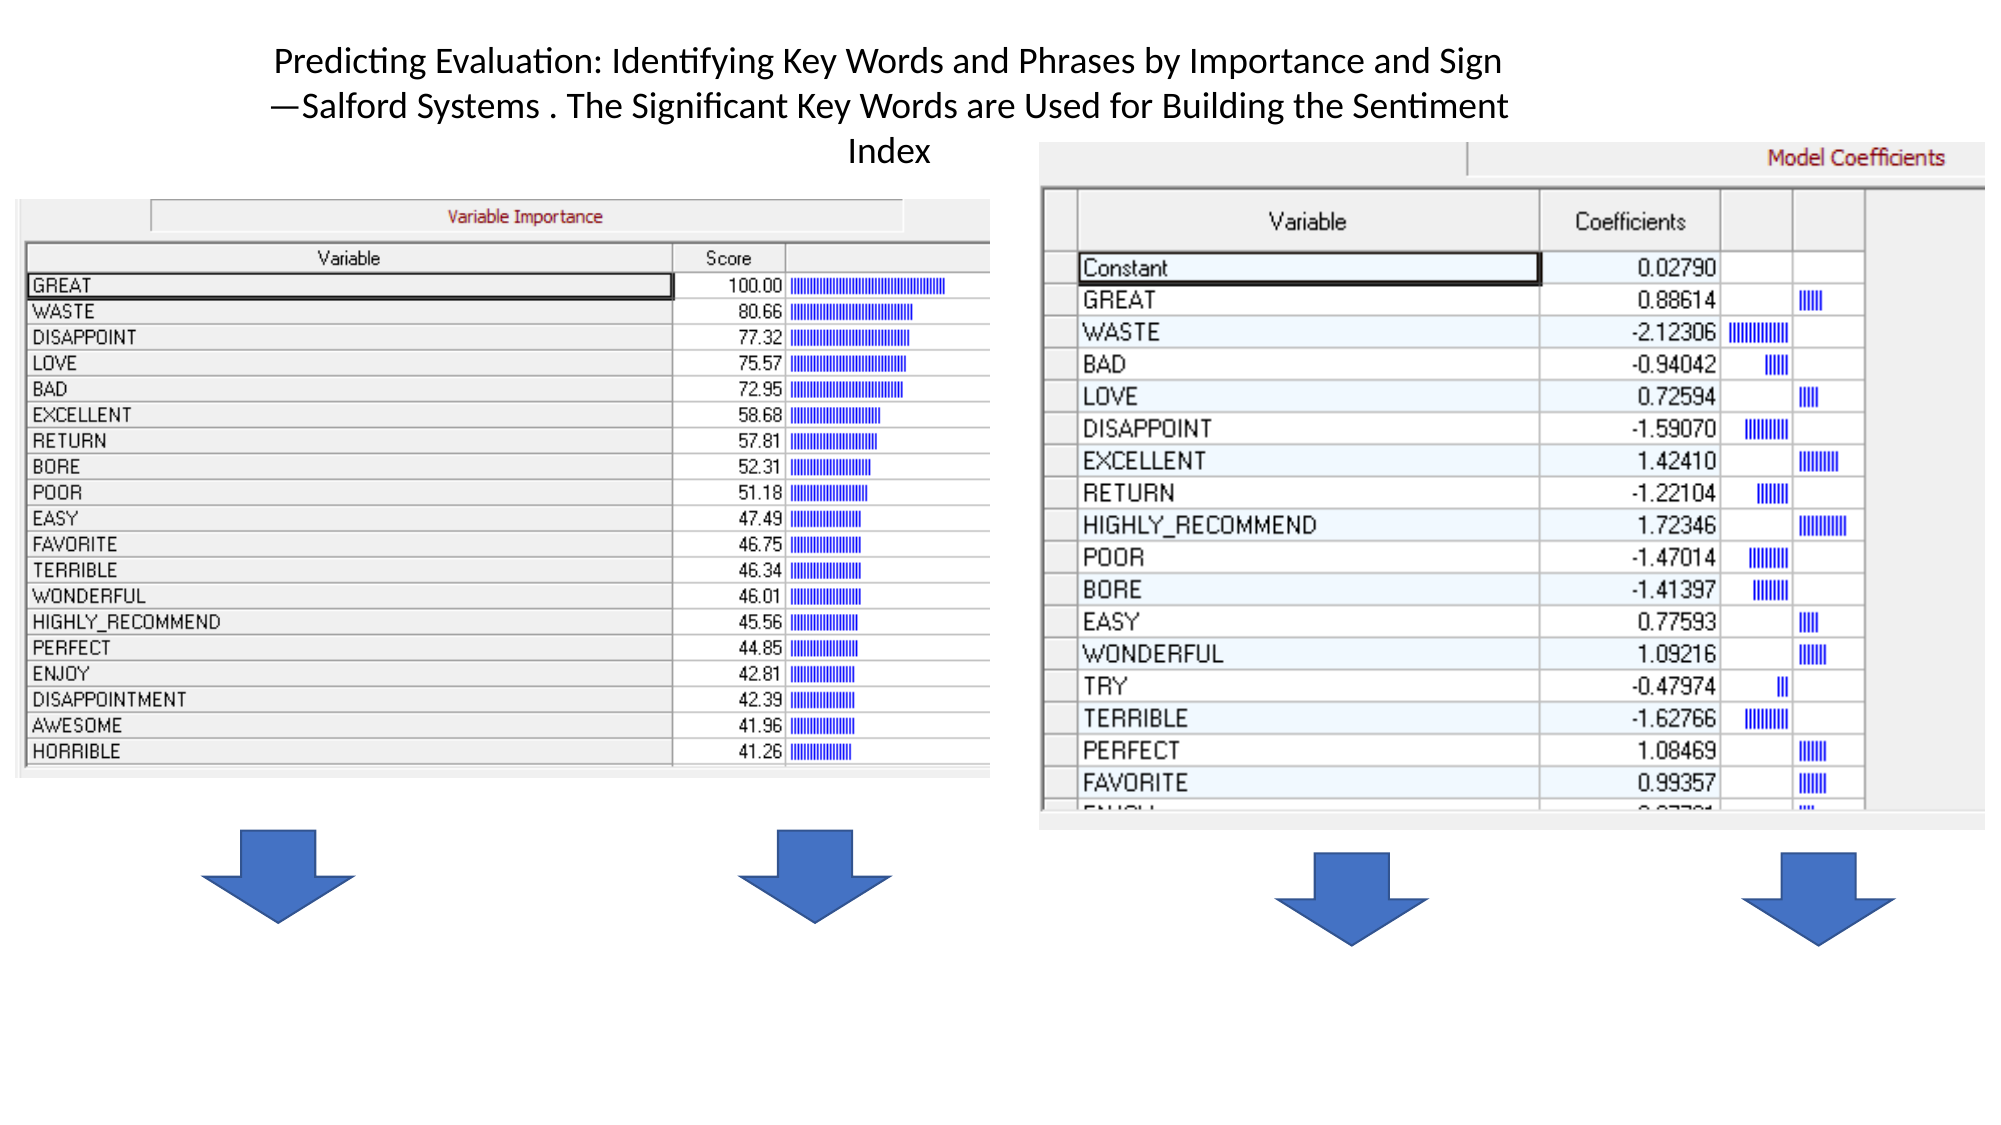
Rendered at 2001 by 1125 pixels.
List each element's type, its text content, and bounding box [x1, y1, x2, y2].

text_box [1274, 852, 1430, 947]
picture [1038, 142, 1985, 830]
text_box [200, 829, 356, 925]
text_box Predicting Evaluation: Identifying Key Words and Phrases by Importance and Sign—Salford Systems . The Significant Key Words are Used for Building the Sentiment Index [252, 29, 1526, 179]
text_box [1740, 852, 1897, 947]
text_box [737, 829, 893, 925]
picture [15, 199, 990, 778]
